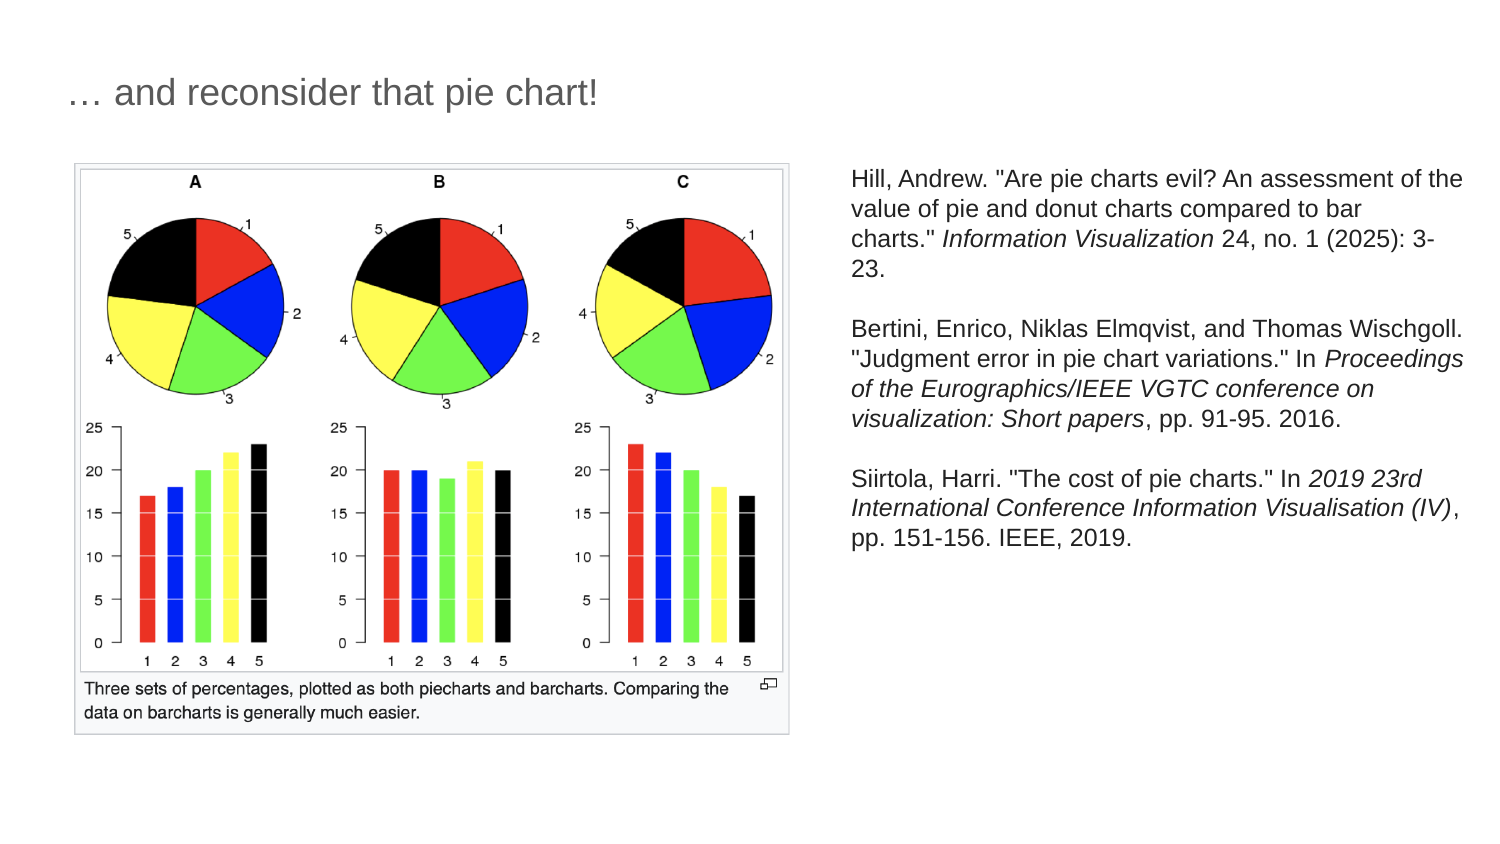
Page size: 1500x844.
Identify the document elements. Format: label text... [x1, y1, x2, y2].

list … and reconsider that pie chart! [51, 46, 778, 449]
text_box Hill, Andrew. "Are pie charts evil? An assessment of the value of pie and donut charts compared to bar charts." Information Visualization 24, no. 1 (2025): 3-23. Bertini, Enrico, Niklas Elmqvist, and Thomas Wischgoll. "Judgment error in pie chart variations." In Proceedings of the Eurographics/IEEE VGTC conference on visualization: Short papers, pp. 91-95. 2016. Siirtola, Harri. "The cost of pie charts." In 2019 23rd International Conference Information Visualisation (IV), pp. 151-156. IEEE, 2019. [836, 155, 1481, 620]
picture [67, 154, 795, 743]
